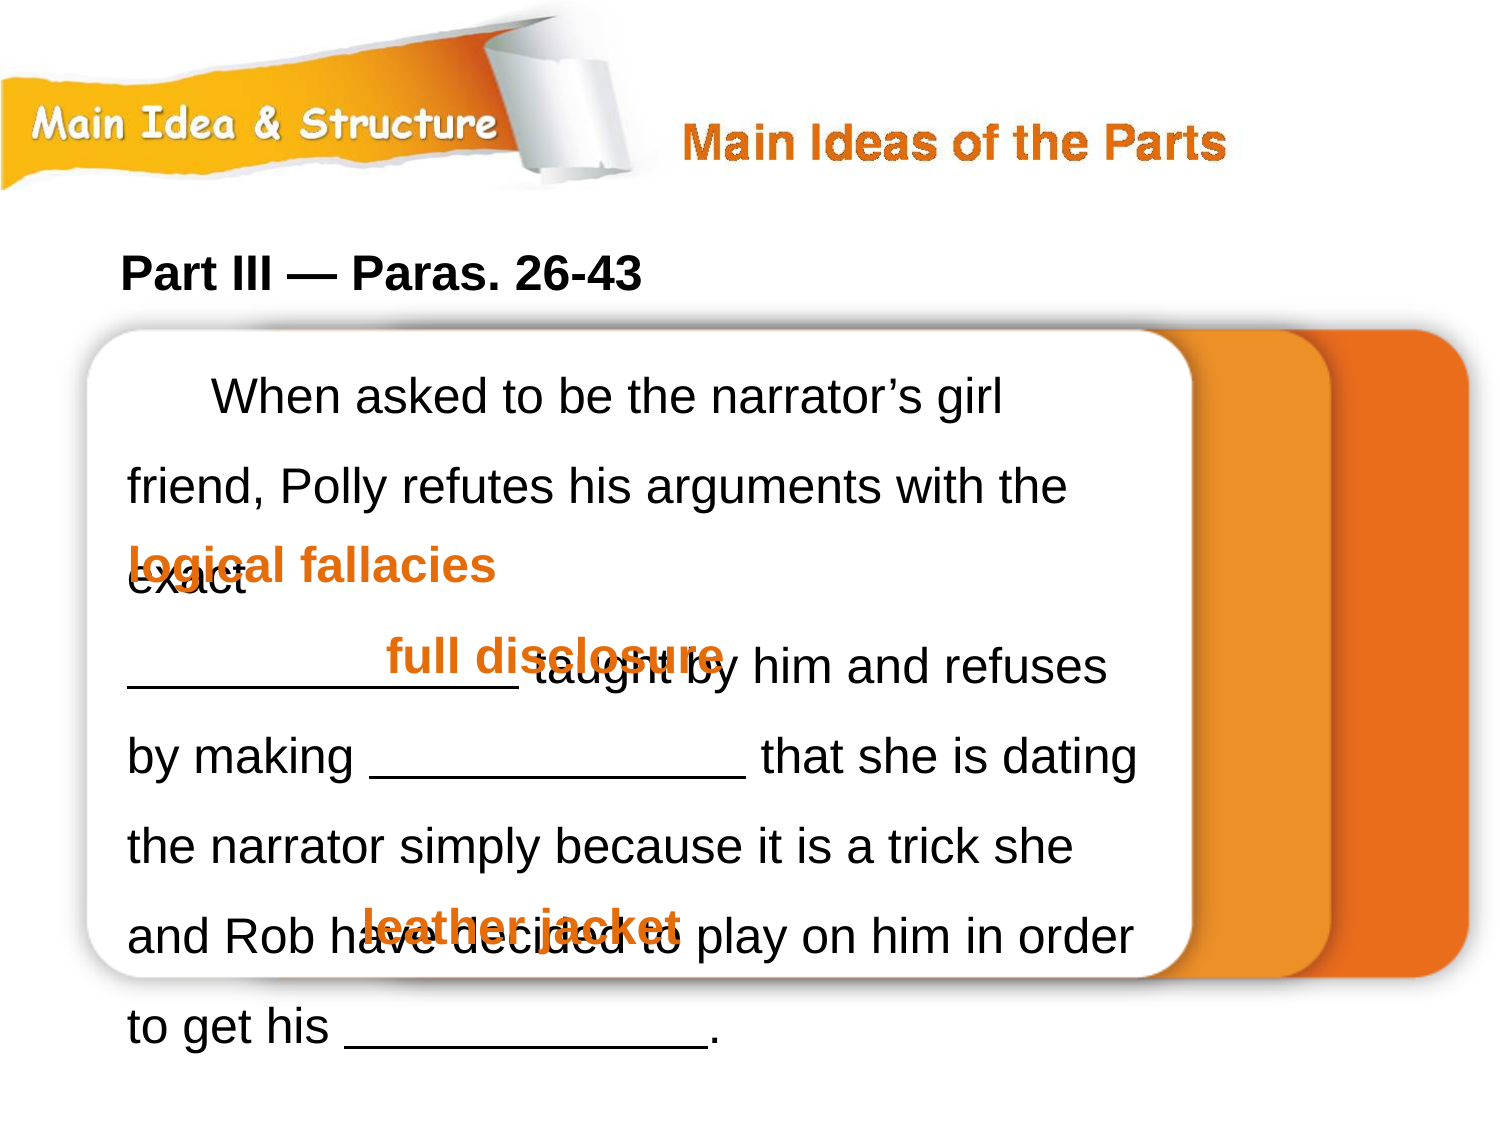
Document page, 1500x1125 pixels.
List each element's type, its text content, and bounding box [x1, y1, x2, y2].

picture [52, 265, 1500, 1015]
picture [0, 0, 1325, 192]
text_box Part III — Paras. 26-43 [105, 221, 1252, 263]
text_box When asked to be the narrator’s girl friend, Polly refutes his arguments with the exact taught by him and refuses by making that she is dating the narrator simply because it is a trick she and Rob have decided to play on him in order to get his . [112, 1024, 1164, 1061]
